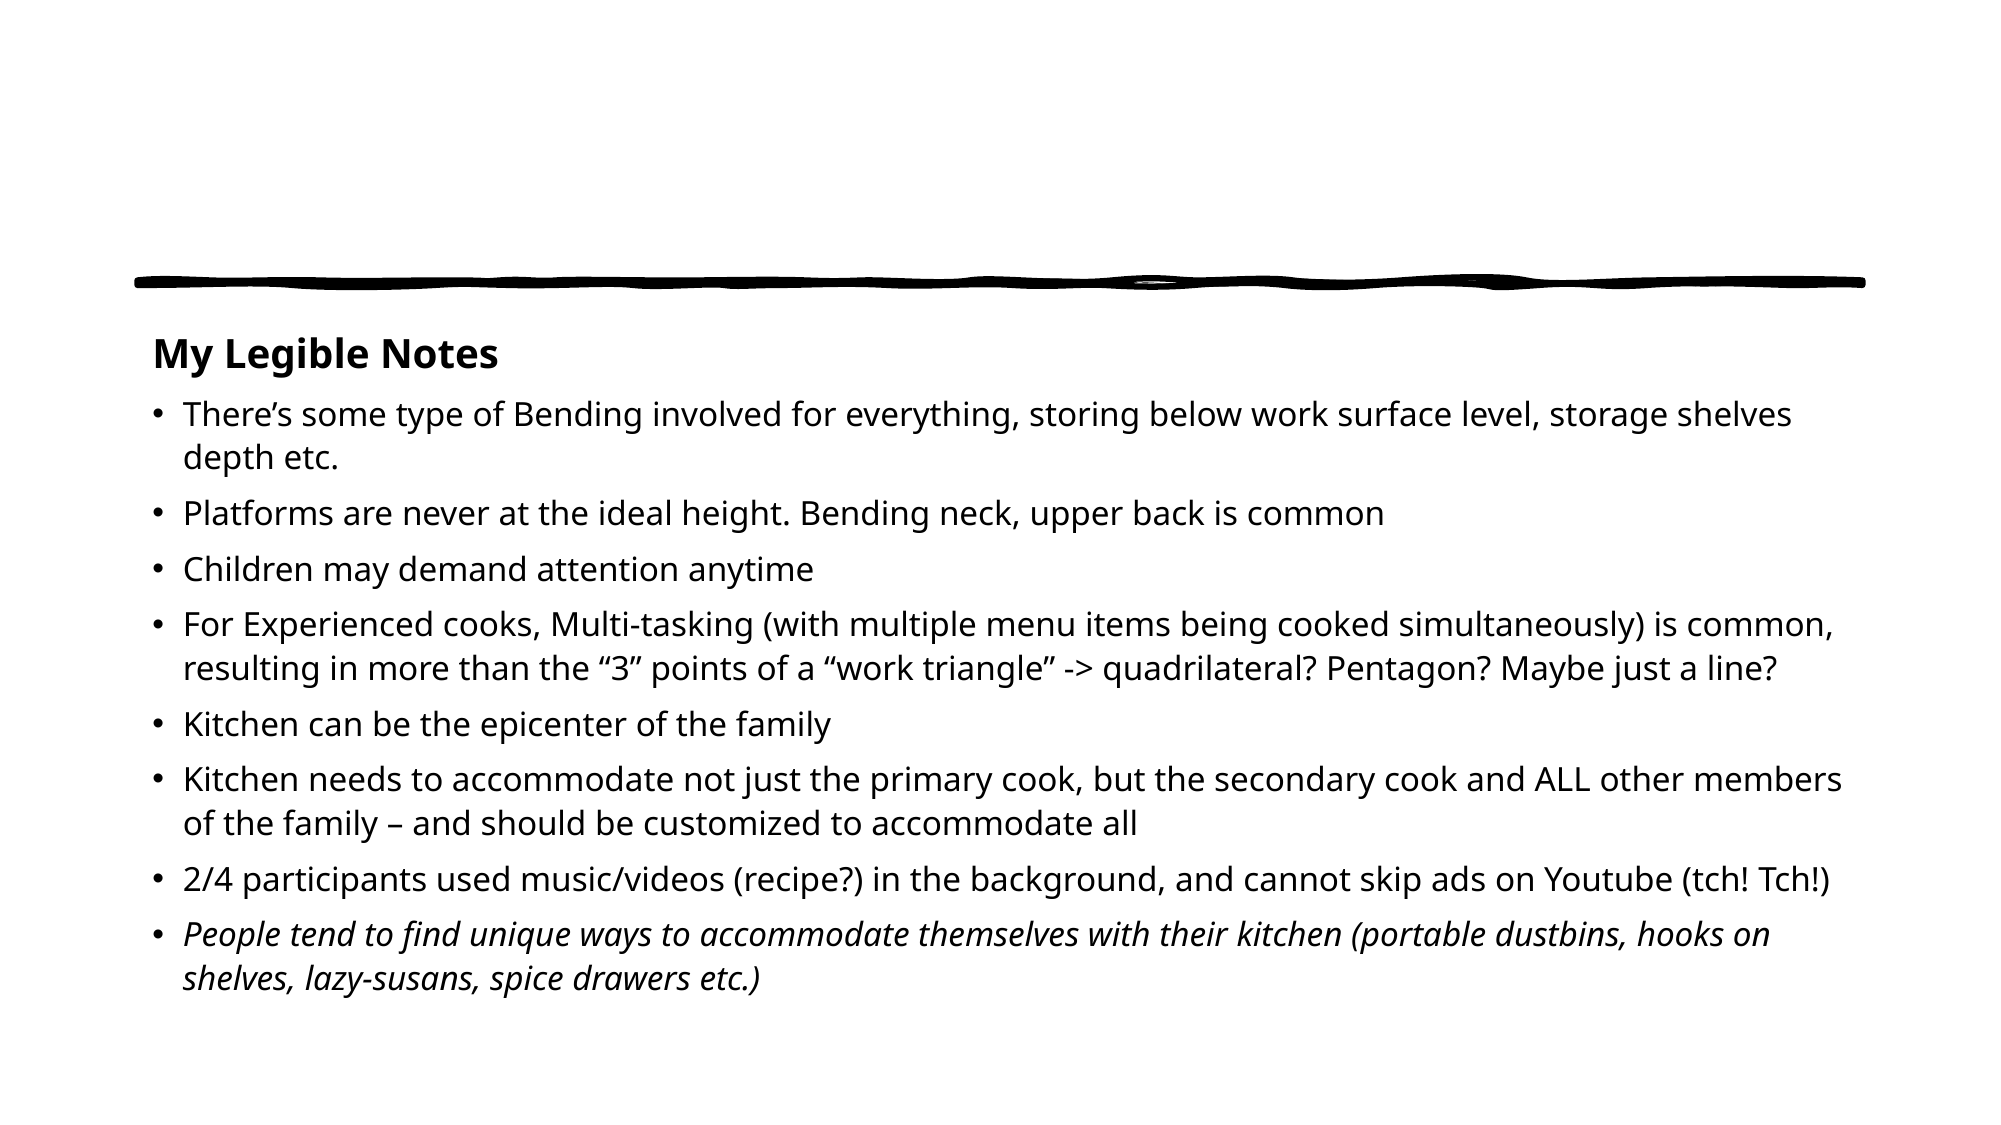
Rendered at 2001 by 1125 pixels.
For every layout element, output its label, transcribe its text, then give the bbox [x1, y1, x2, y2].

list My Legible Notes There’s some type of Bending involved for everything, storing below work surface level, storage shelves depth etc. Platforms are never at the ideal height. Bending neck, upper back is common Children may demand attention anytime For Experienced cooks, Multi-tasking (with multiple menu items being cooked simultaneously) is common, resulting in more than the “3” points of a “work triangle” -> quadrilateral? Pentagon? Maybe just a line? Kitchen can be the epicenter of the family Kitchen needs to accommodate not just the primary cook, but the secondary cook and ALL other members of the family – and should be customized to accommodate all 2/4 participants used music/videos (recipe?) in the background, and cannot skip ads on Youtube (tch! Tch!) People tend to find unique ways to accommodate themselves with their kitchen (portable dustbins, hooks on shelves, lazy-susans, spice drawers etc.) [137, 316, 1863, 1014]
